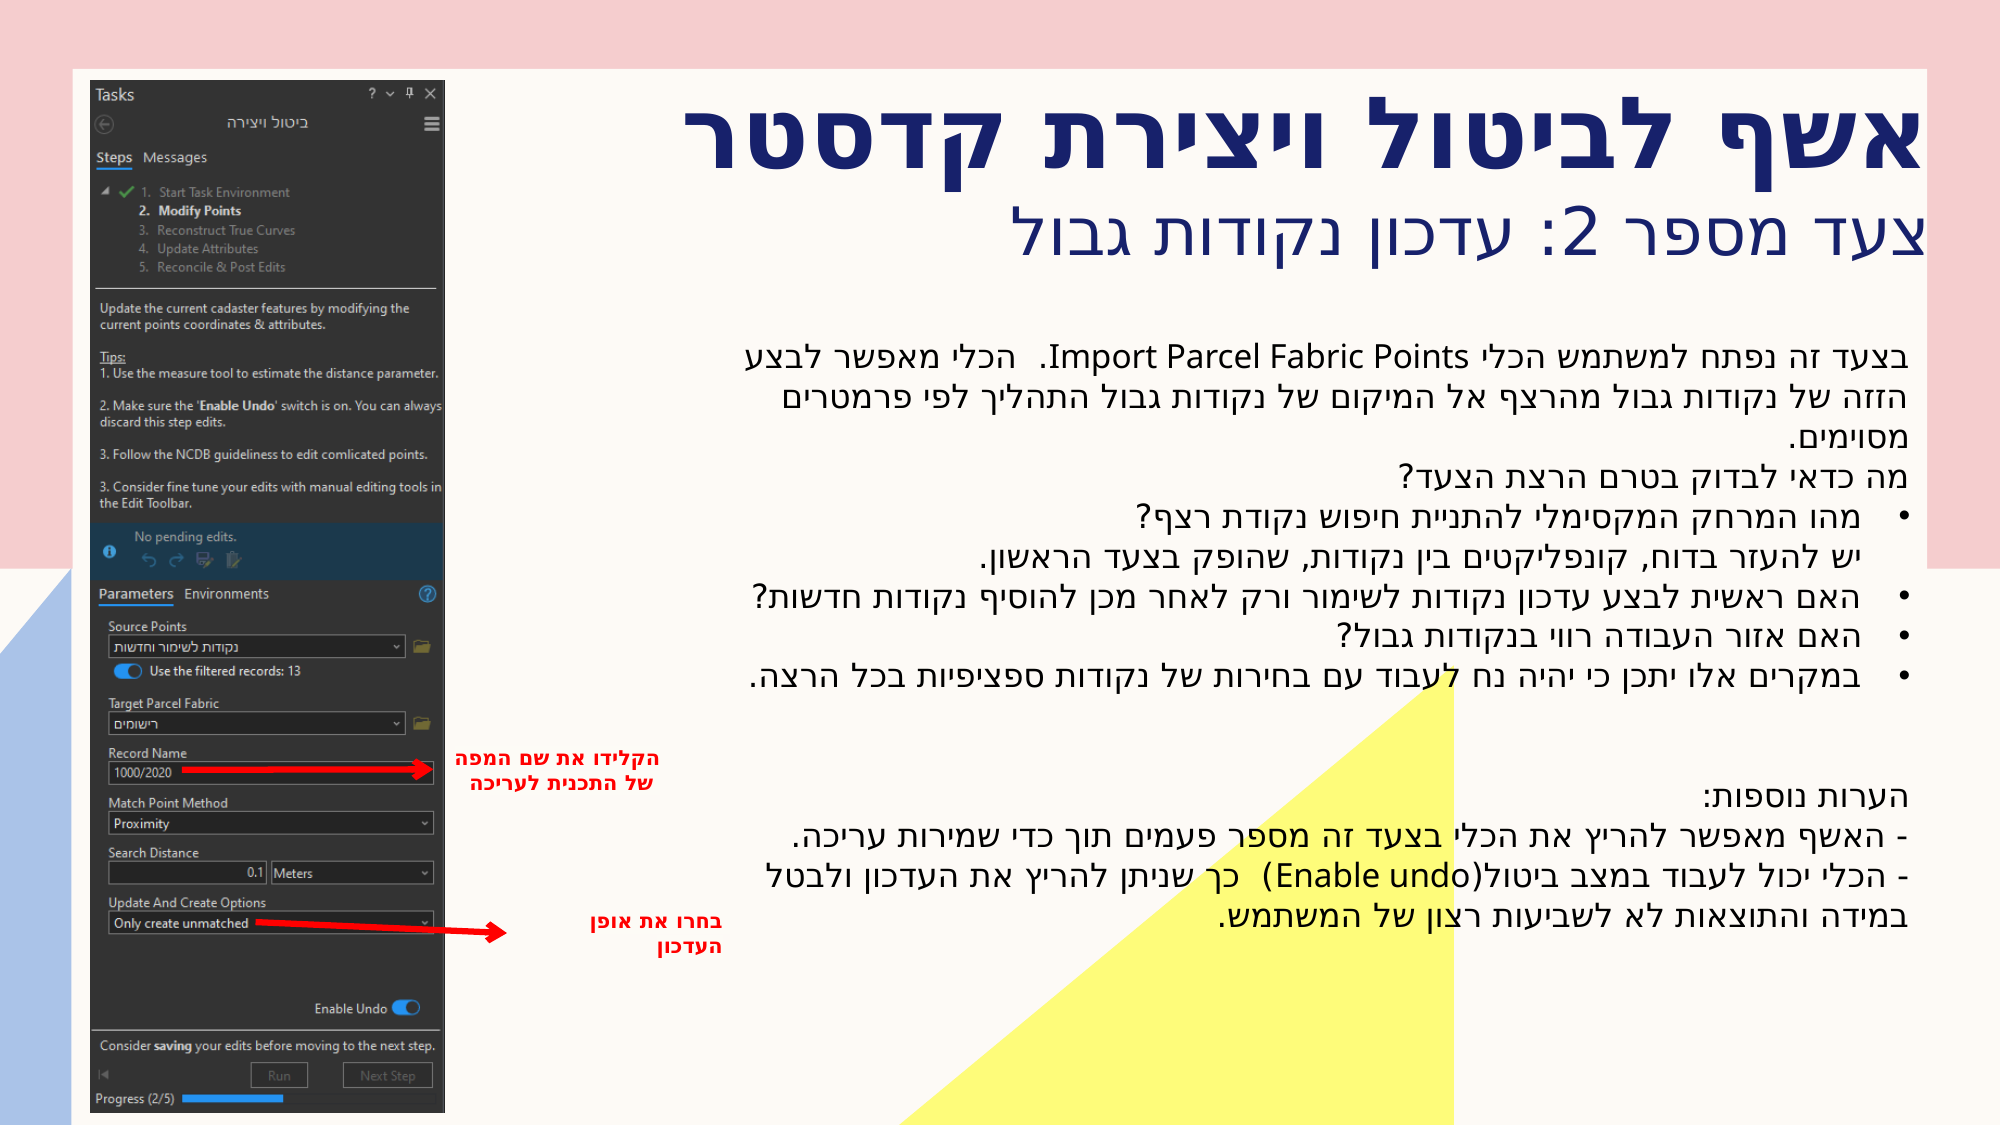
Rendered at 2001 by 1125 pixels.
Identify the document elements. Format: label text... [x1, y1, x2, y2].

text_box הקלידו את שם המפה של התכנית לעריכה [445, 736, 675, 802]
picture [90, 80, 445, 1113]
text_box אשף לביטול ויצירת קדסטר צעד מספר 2: עדכון נקודות גבול [655, 80, 1946, 257]
text_box בצעד זה נפתח למשתמש הכלי Import Parcel Fabric Points. הכלי מאפשר לבצע הזזה של נקודות גבול מהרצף אל המיקום של נקודות גבול התהליך לפי פרמטרים מסוימים. מה כדאי לבדוק בטרם הרצת הצעד? מהו המרחק המקסימלי להתניית חיפוש נקודת רצף? יש להעזר בדוח, קונפליקטים בין נקודות, שהופק בצעד הראשון. האם ראשית לבצע עדכון נקודות לשימור ורק לאחר מכן להוסיף נקודות חדשות? האם אזור העבודה רווי בנקודות גבול? במקרים אלו יתכן כי יהיה נח לעבוד עם בחירות של נקודות ספציפיות בכל הרצה. הערות נוספות: - האשף מאפשר להריץ את הכלי בצעד זה מספר פעמים תוך כדי שמירות עריכה. - הכלי יכול לעבוד במצב ביטול(Enable undo) כך שניתן להריץ את העדכון ולבטל במידה והתוצאות לא לשביעות רצון של המשתמש. [723, 327, 1925, 982]
text_box בחרו את אופן העדכון [506, 900, 738, 966]
